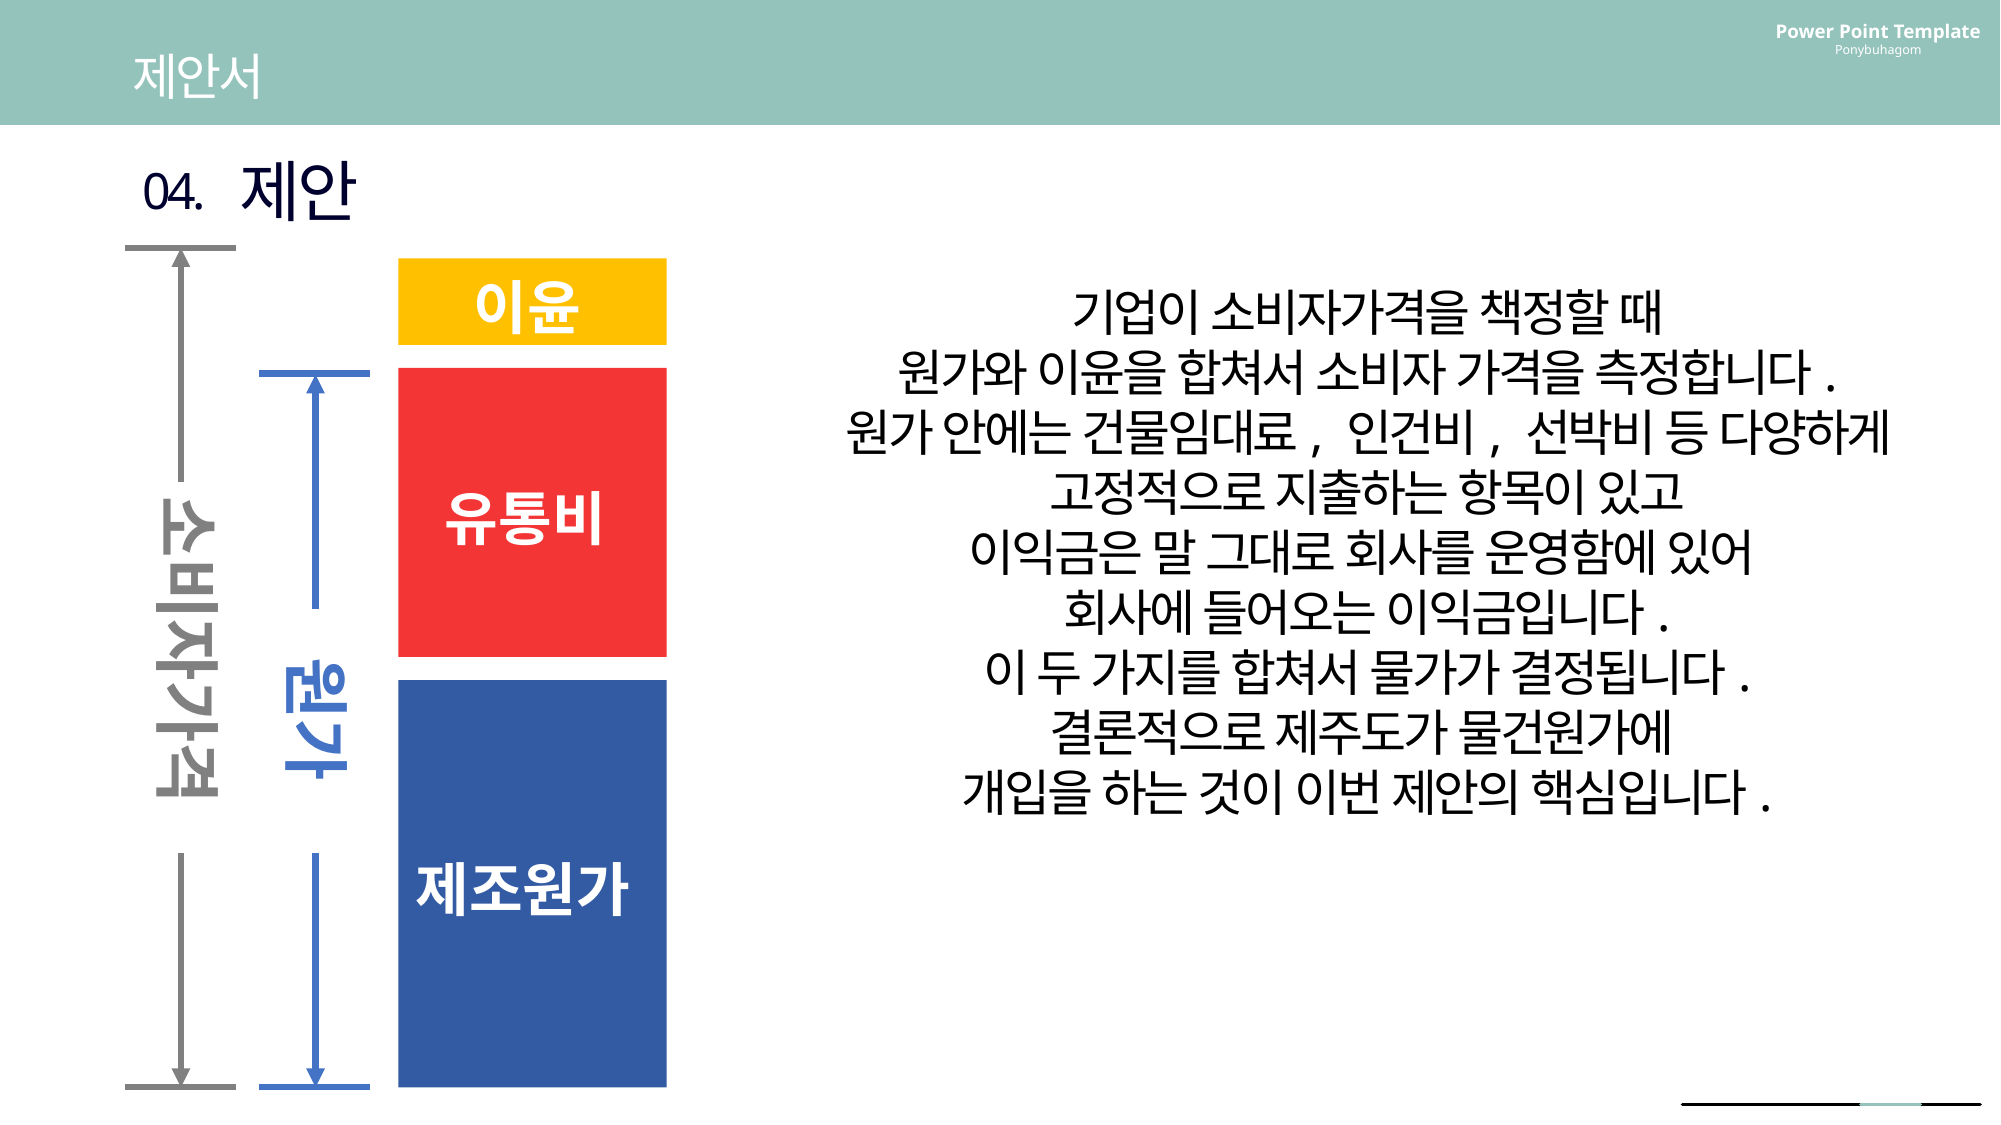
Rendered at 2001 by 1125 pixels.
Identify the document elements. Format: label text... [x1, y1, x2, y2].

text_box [125, 248, 667, 1088]
text_box 기업이 소비자가격을 책정할 때 원가와 이윤을 합쳐서 소비자 가격을 측정합니다. 원가 안에는 건물임대료, 인건비, 선박비 등 다양하게 고정적으로 지출하는 항목이 있고 이익금은 말 그대로 회사를 운영함에 있어 회사에 들어오는 이익금입니다. 이 두 가지를 합쳐서 물가가 결정됩니다. 결론적으로 제주도가 물건원가에 개입을 하는 것이 이번 제안의 핵심입니다. [809, 273, 1925, 829]
text_box 제안 [224, 142, 374, 237]
text_box Power Point Template Ponybuhagom [1760, 12, 1996, 65]
text_box 04. [127, 152, 221, 227]
text_box 제안서 [117, 37, 280, 113]
